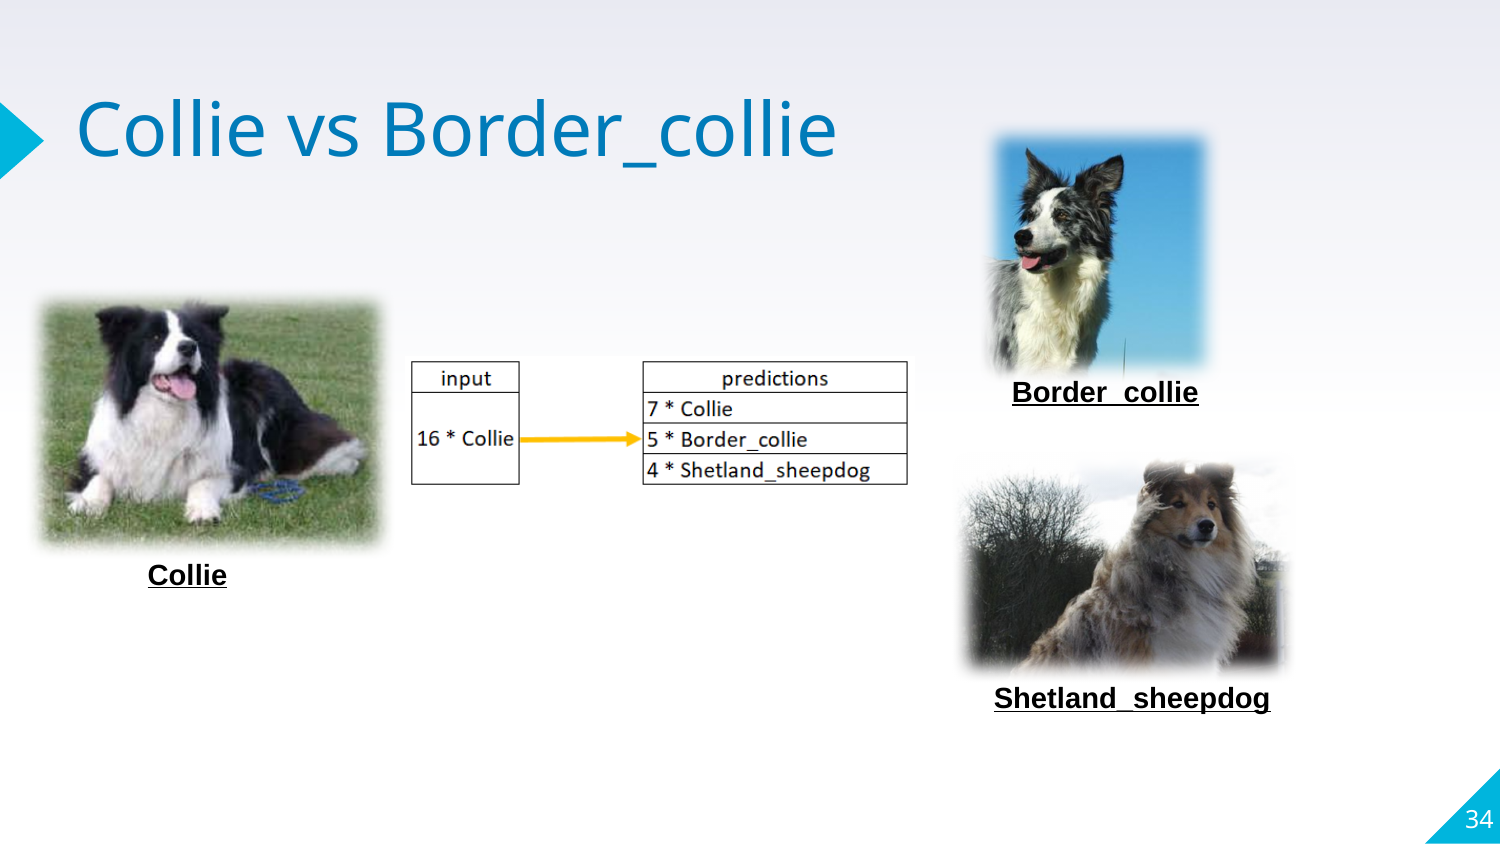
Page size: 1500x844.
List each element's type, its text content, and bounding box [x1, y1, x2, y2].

picture [951, 450, 1297, 684]
picture [978, 119, 1224, 385]
text_box Shetland_sheepdog [978, 692, 1292, 723]
picture [25, 285, 396, 560]
slide_number 34 [1418, 760, 1494, 838]
title Collie vs Border_collie [75, 99, 1297, 194]
picture [405, 356, 915, 489]
text_box Border_collie [997, 365, 1249, 416]
text_box Collie [132, 569, 384, 599]
